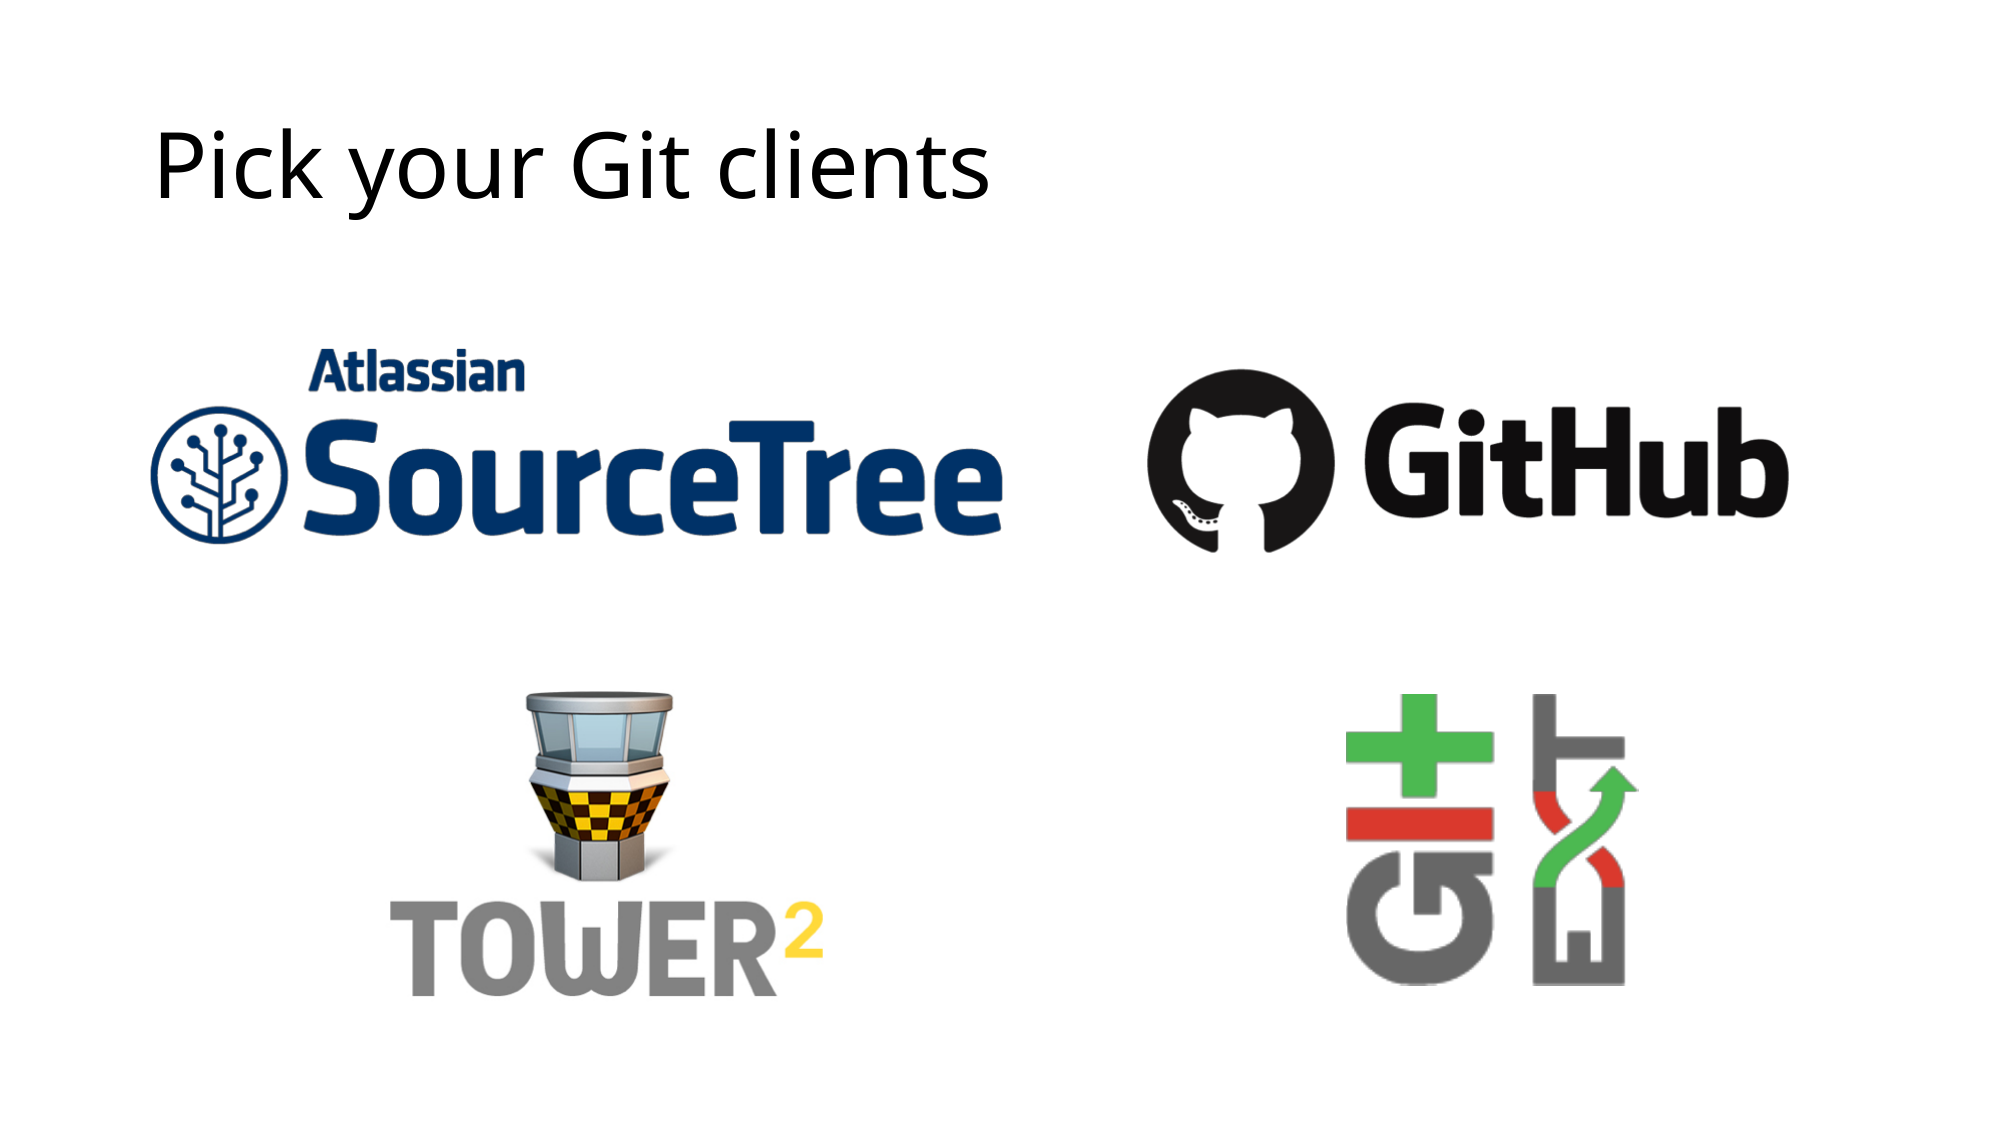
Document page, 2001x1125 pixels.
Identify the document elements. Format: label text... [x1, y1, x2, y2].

picture [1346, 694, 1639, 986]
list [137, 347, 1043, 575]
picture [303, 667, 898, 1024]
title Pick your Git clients [137, 59, 1863, 278]
picture [1043, 303, 1893, 619]
